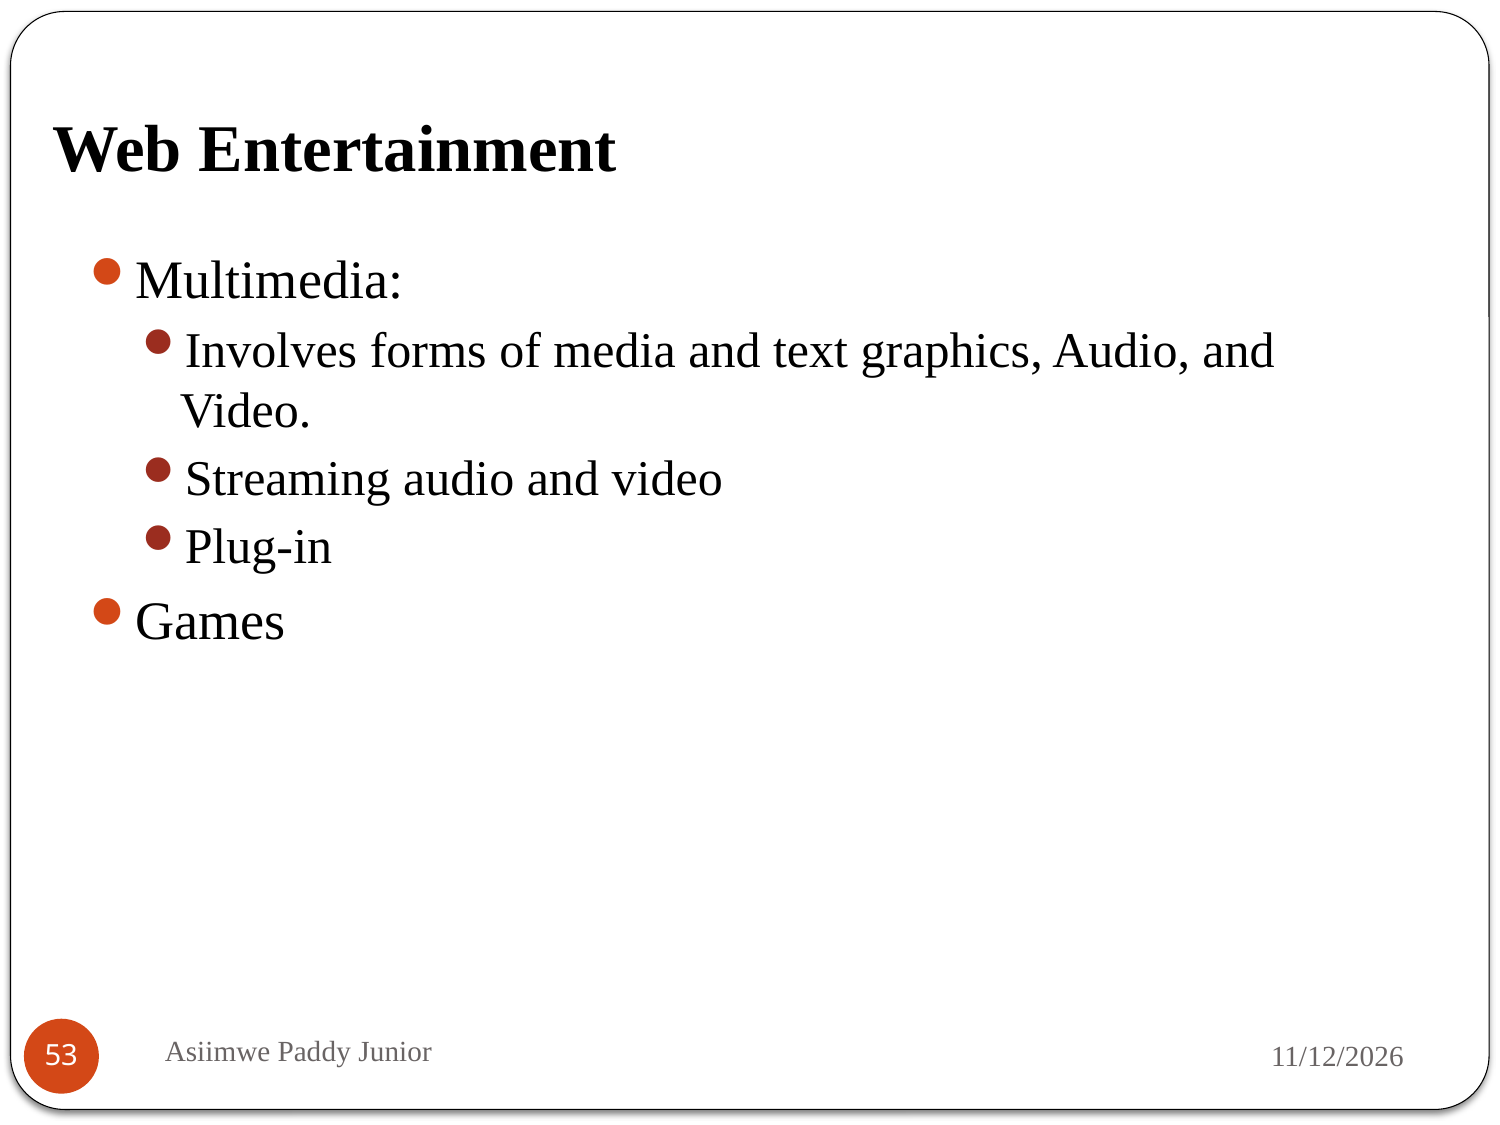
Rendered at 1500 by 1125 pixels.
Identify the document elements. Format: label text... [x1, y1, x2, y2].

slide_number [1012, 1015, 1419, 1094]
footer Asiimwe Paddy Junior [150, 1012, 800, 1088]
title Web Entertainment [37, 45, 1425, 200]
list Multimedia: Involves forms of media and text graphics, Audio, and Video. Streaming audio and video Plug-in Games [75, 237, 1425, 988]
slide_number 53 [23, 1018, 99, 1094]
